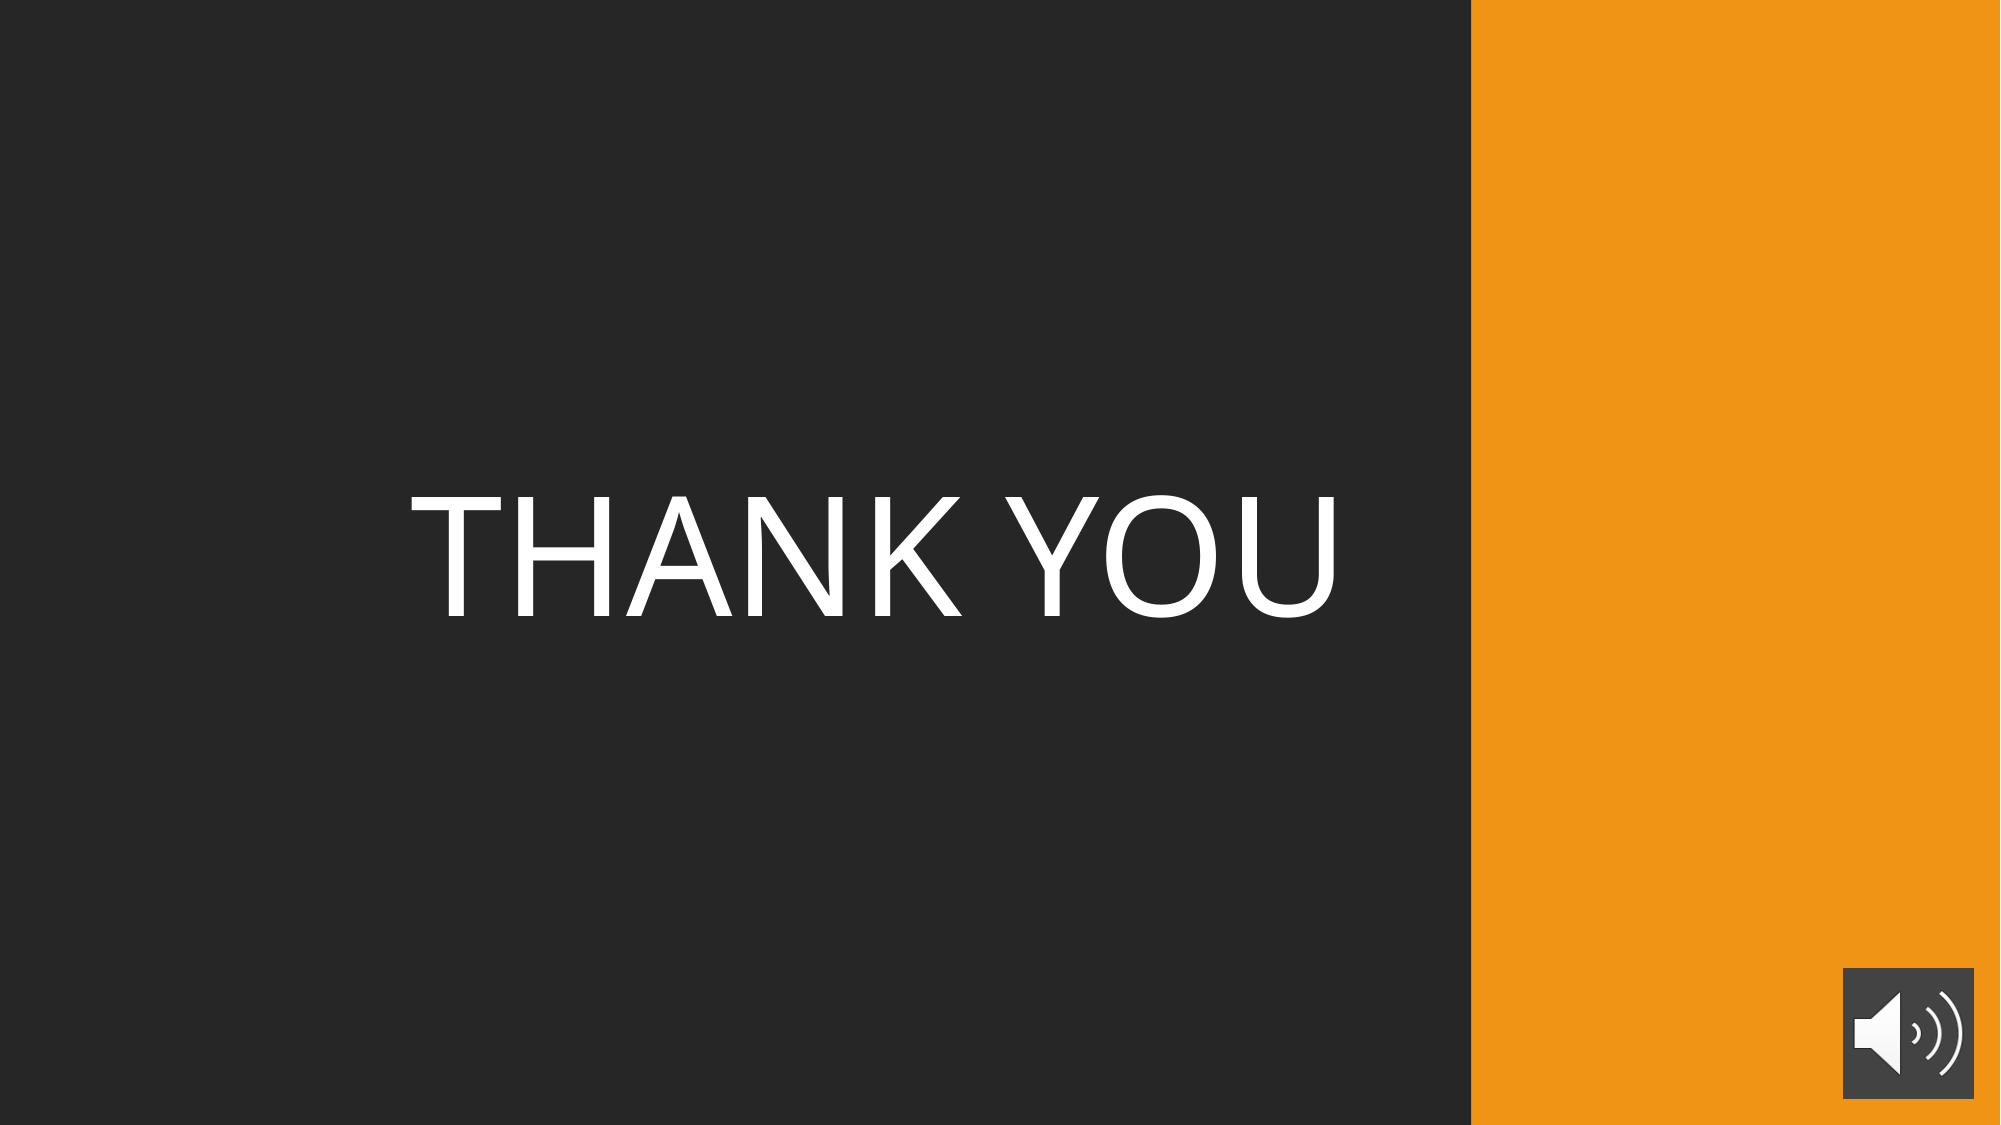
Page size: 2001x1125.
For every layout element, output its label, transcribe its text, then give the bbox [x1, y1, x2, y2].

title THANK YOU [105, 211, 1365, 914]
text_box [0, 0, 1472, 1125]
picture [1841, 966, 1976, 1101]
text_box [1472, 0, 2000, 1125]
